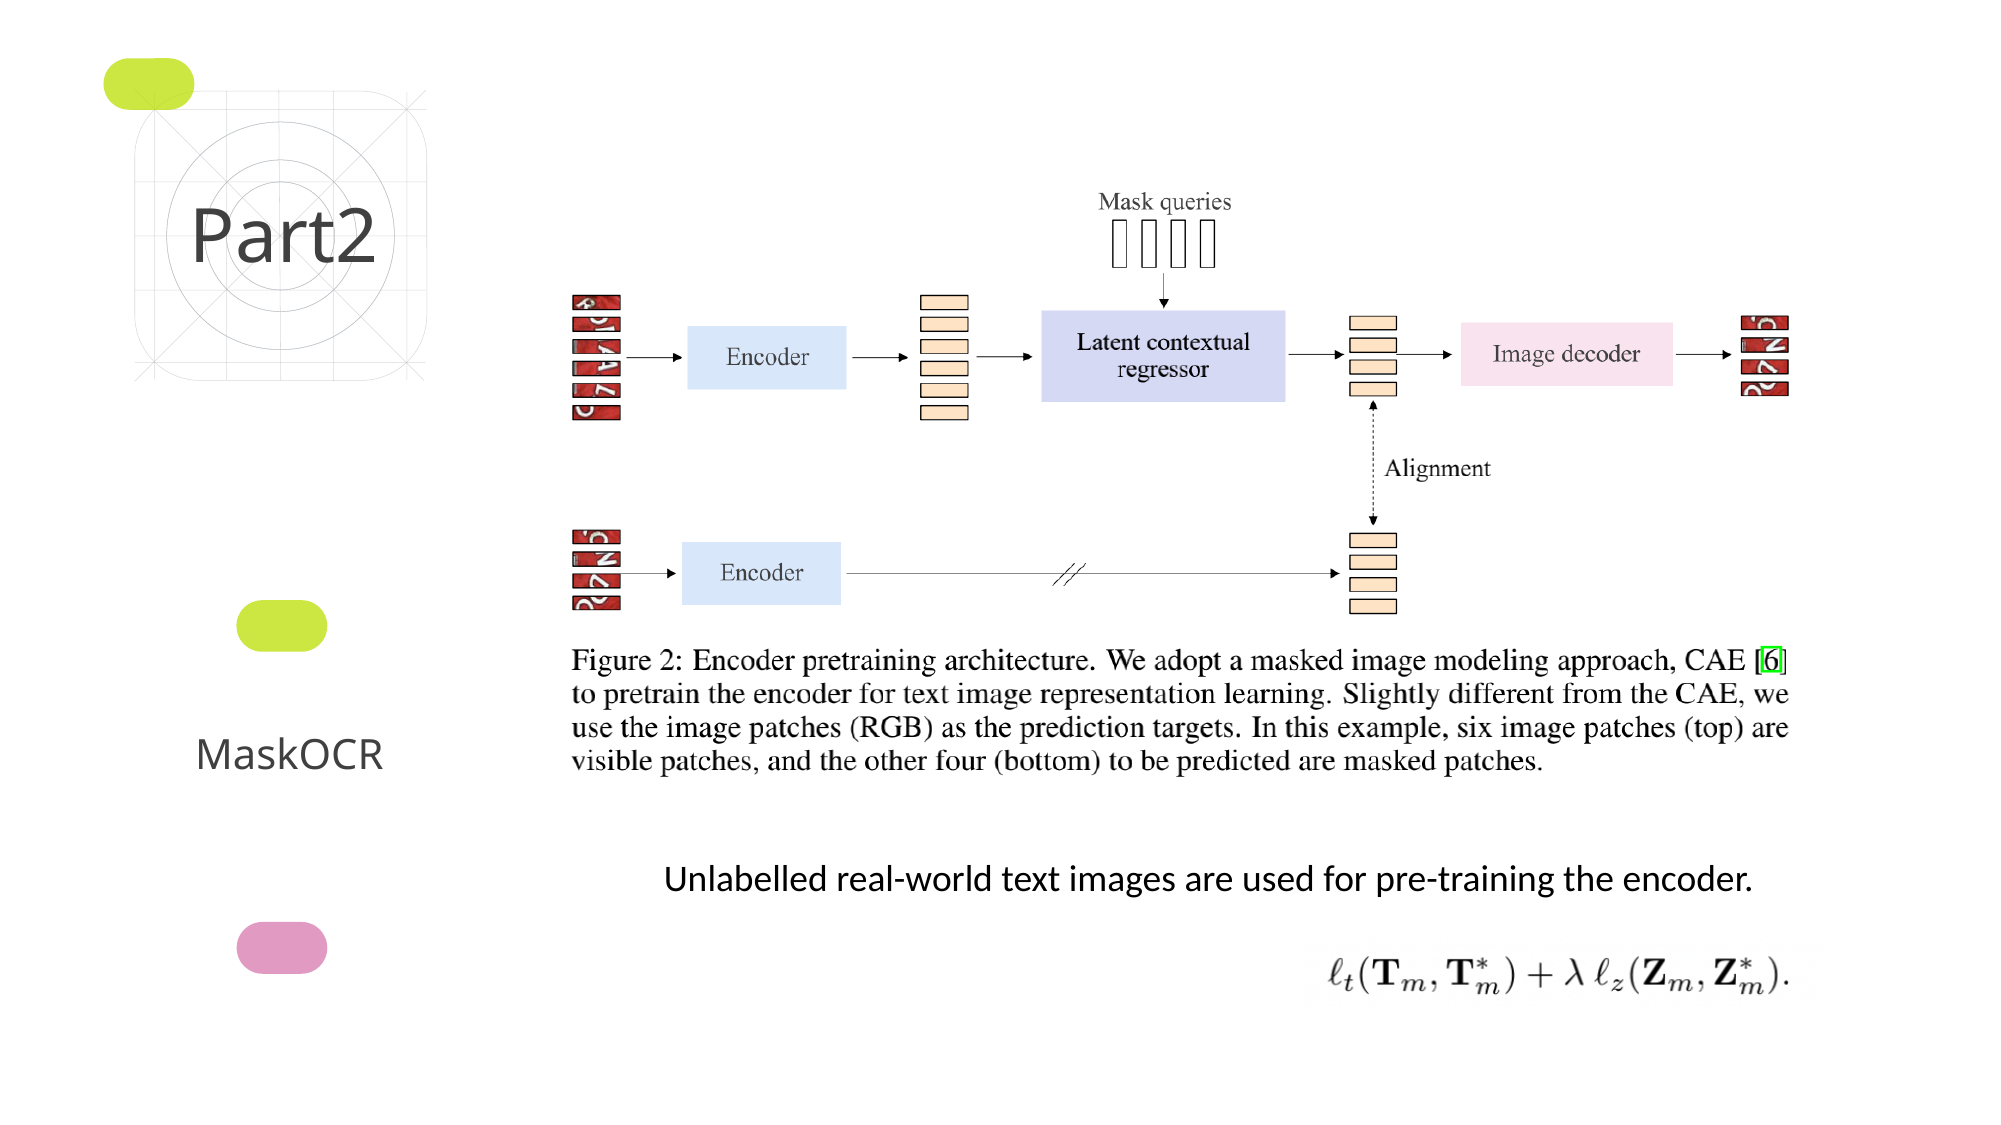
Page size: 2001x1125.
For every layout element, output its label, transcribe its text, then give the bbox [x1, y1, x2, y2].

text_box MaskOCR [152, 726, 427, 786]
picture [511, 121, 1834, 837]
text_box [132, 89, 427, 382]
text_box [236, 600, 328, 652]
text_box [236, 921, 328, 974]
text_box Unlabelled real-world text images are used for pre-training the encoder. [649, 846, 1770, 907]
text_box [103, 58, 195, 110]
picture [1298, 935, 1834, 1011]
